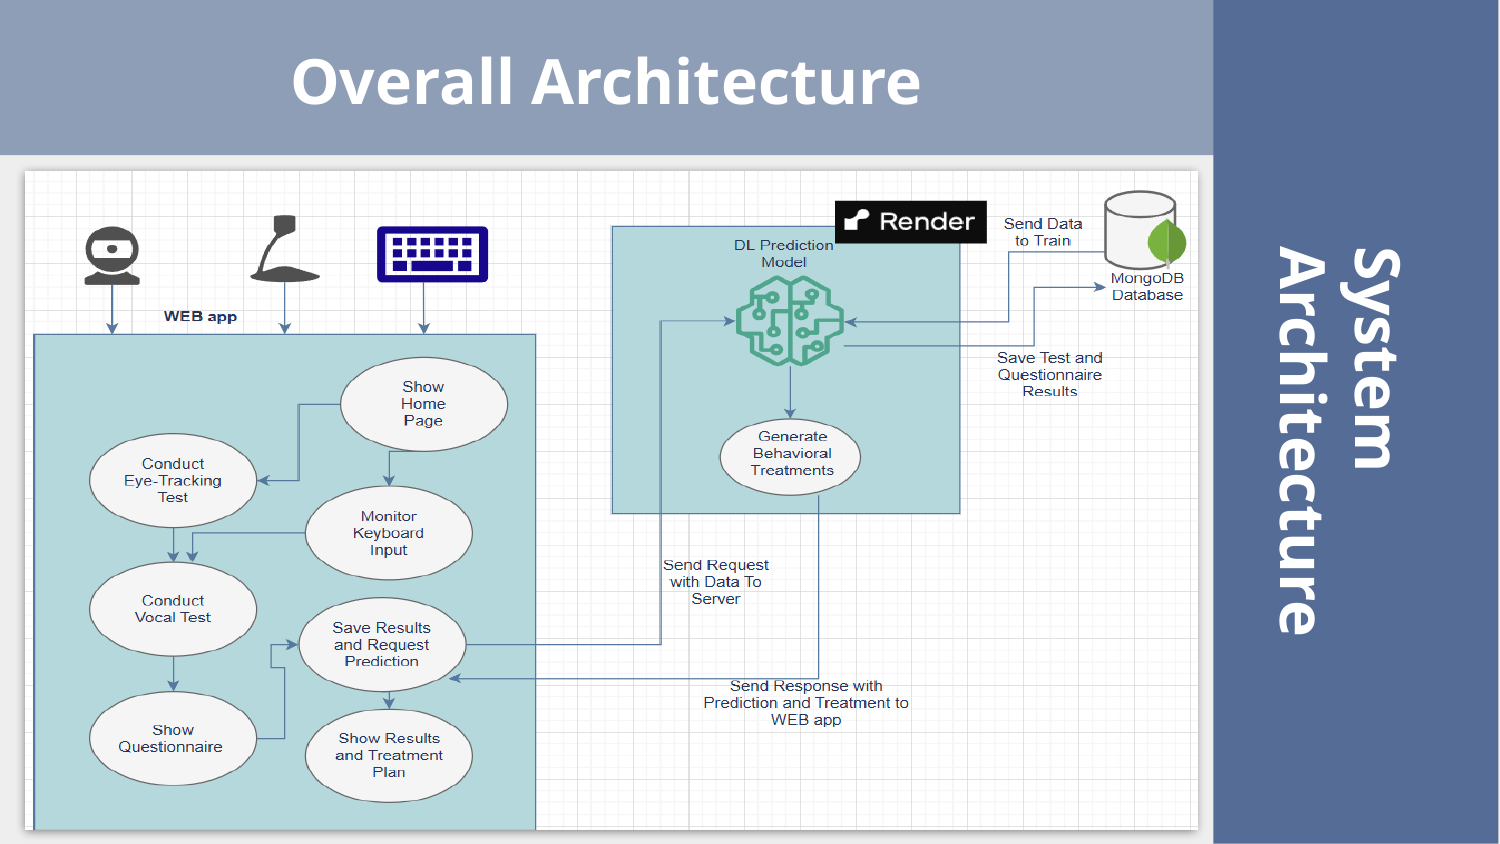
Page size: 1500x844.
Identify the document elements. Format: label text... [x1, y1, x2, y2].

text_box [1213, 0, 1499, 844]
title System Architecture [1319, 231, 1433, 710]
text_box [0, 0, 1281, 156]
picture [25, 170, 1199, 830]
title Overall Architecture [0, 37, 1214, 133]
